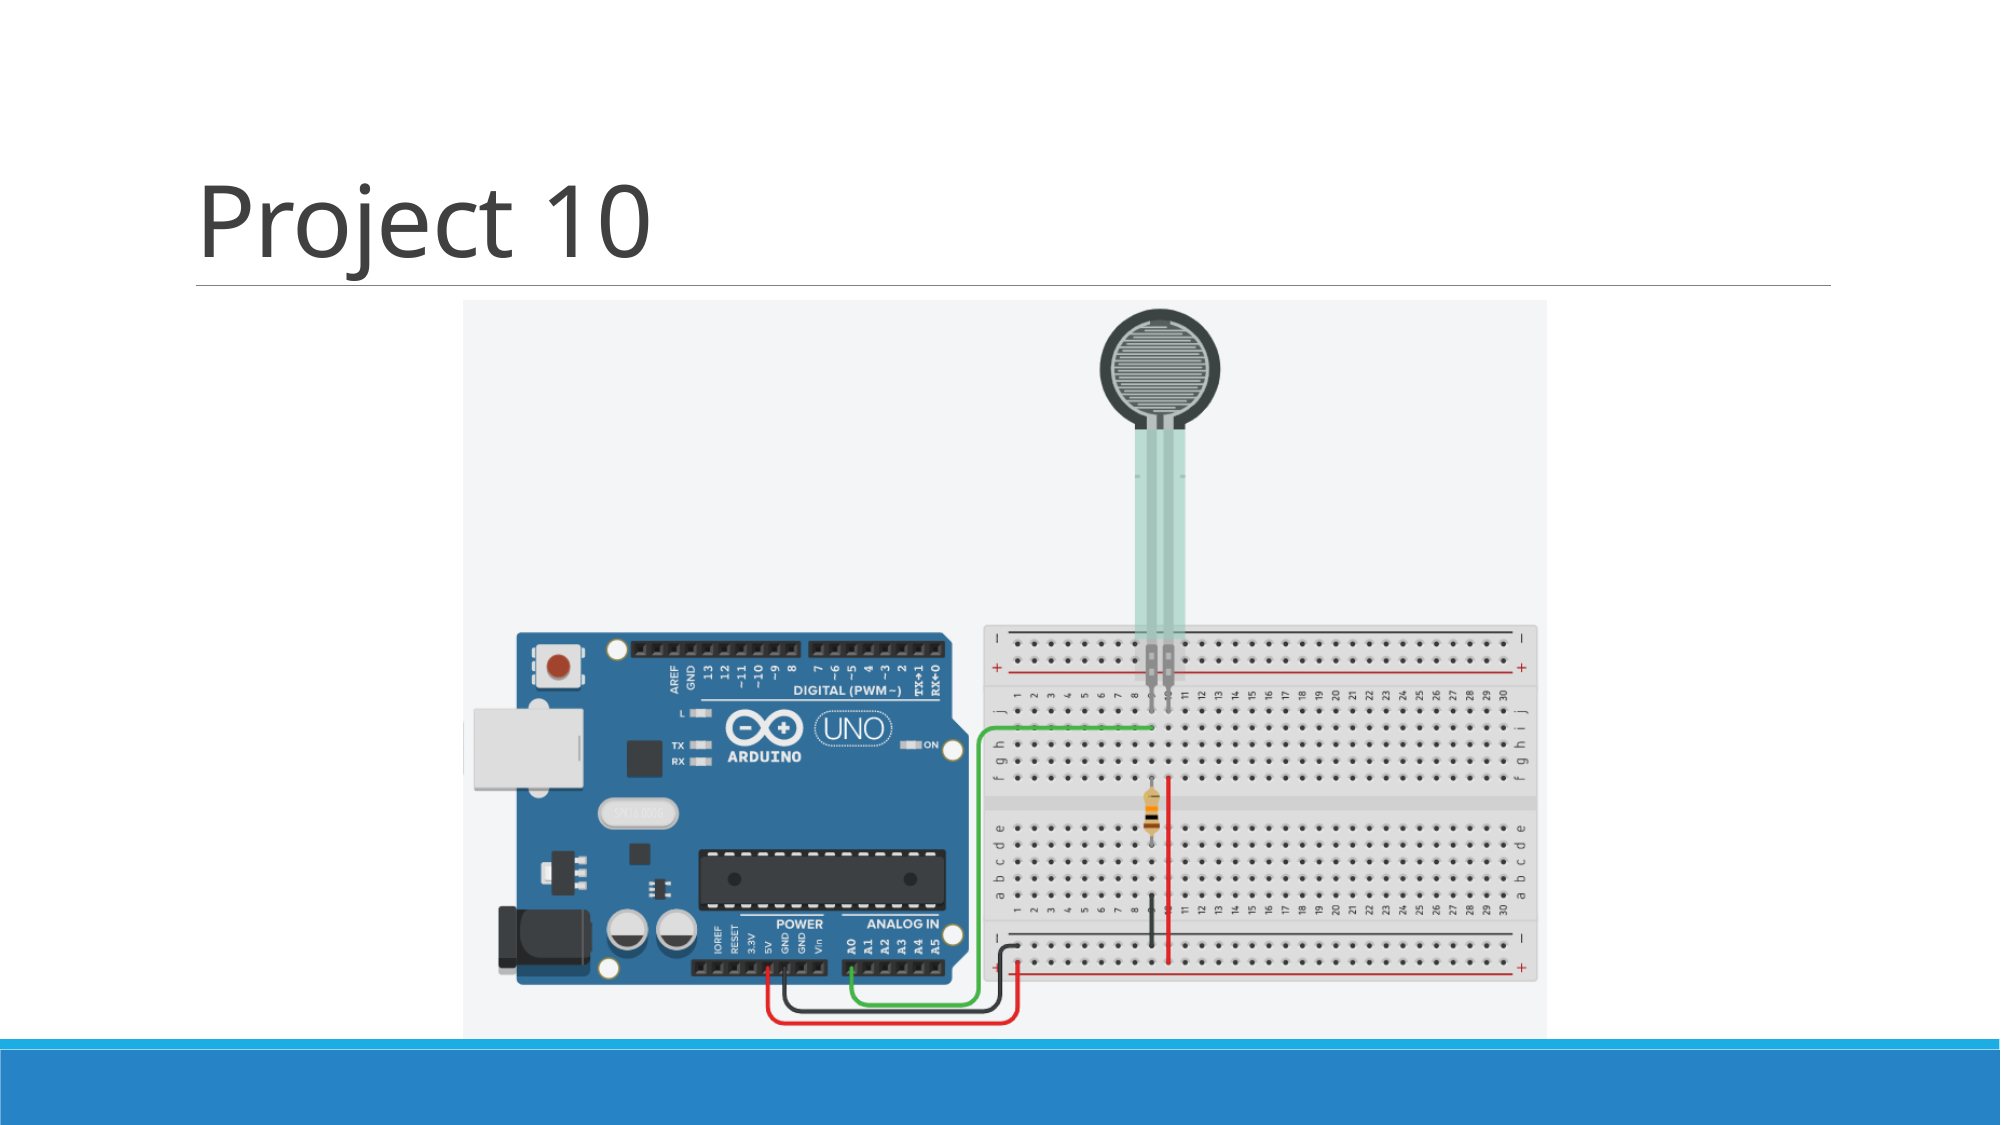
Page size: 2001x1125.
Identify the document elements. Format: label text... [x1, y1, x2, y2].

picture [462, 300, 1547, 1040]
title Project 10 [180, 47, 1830, 285]
